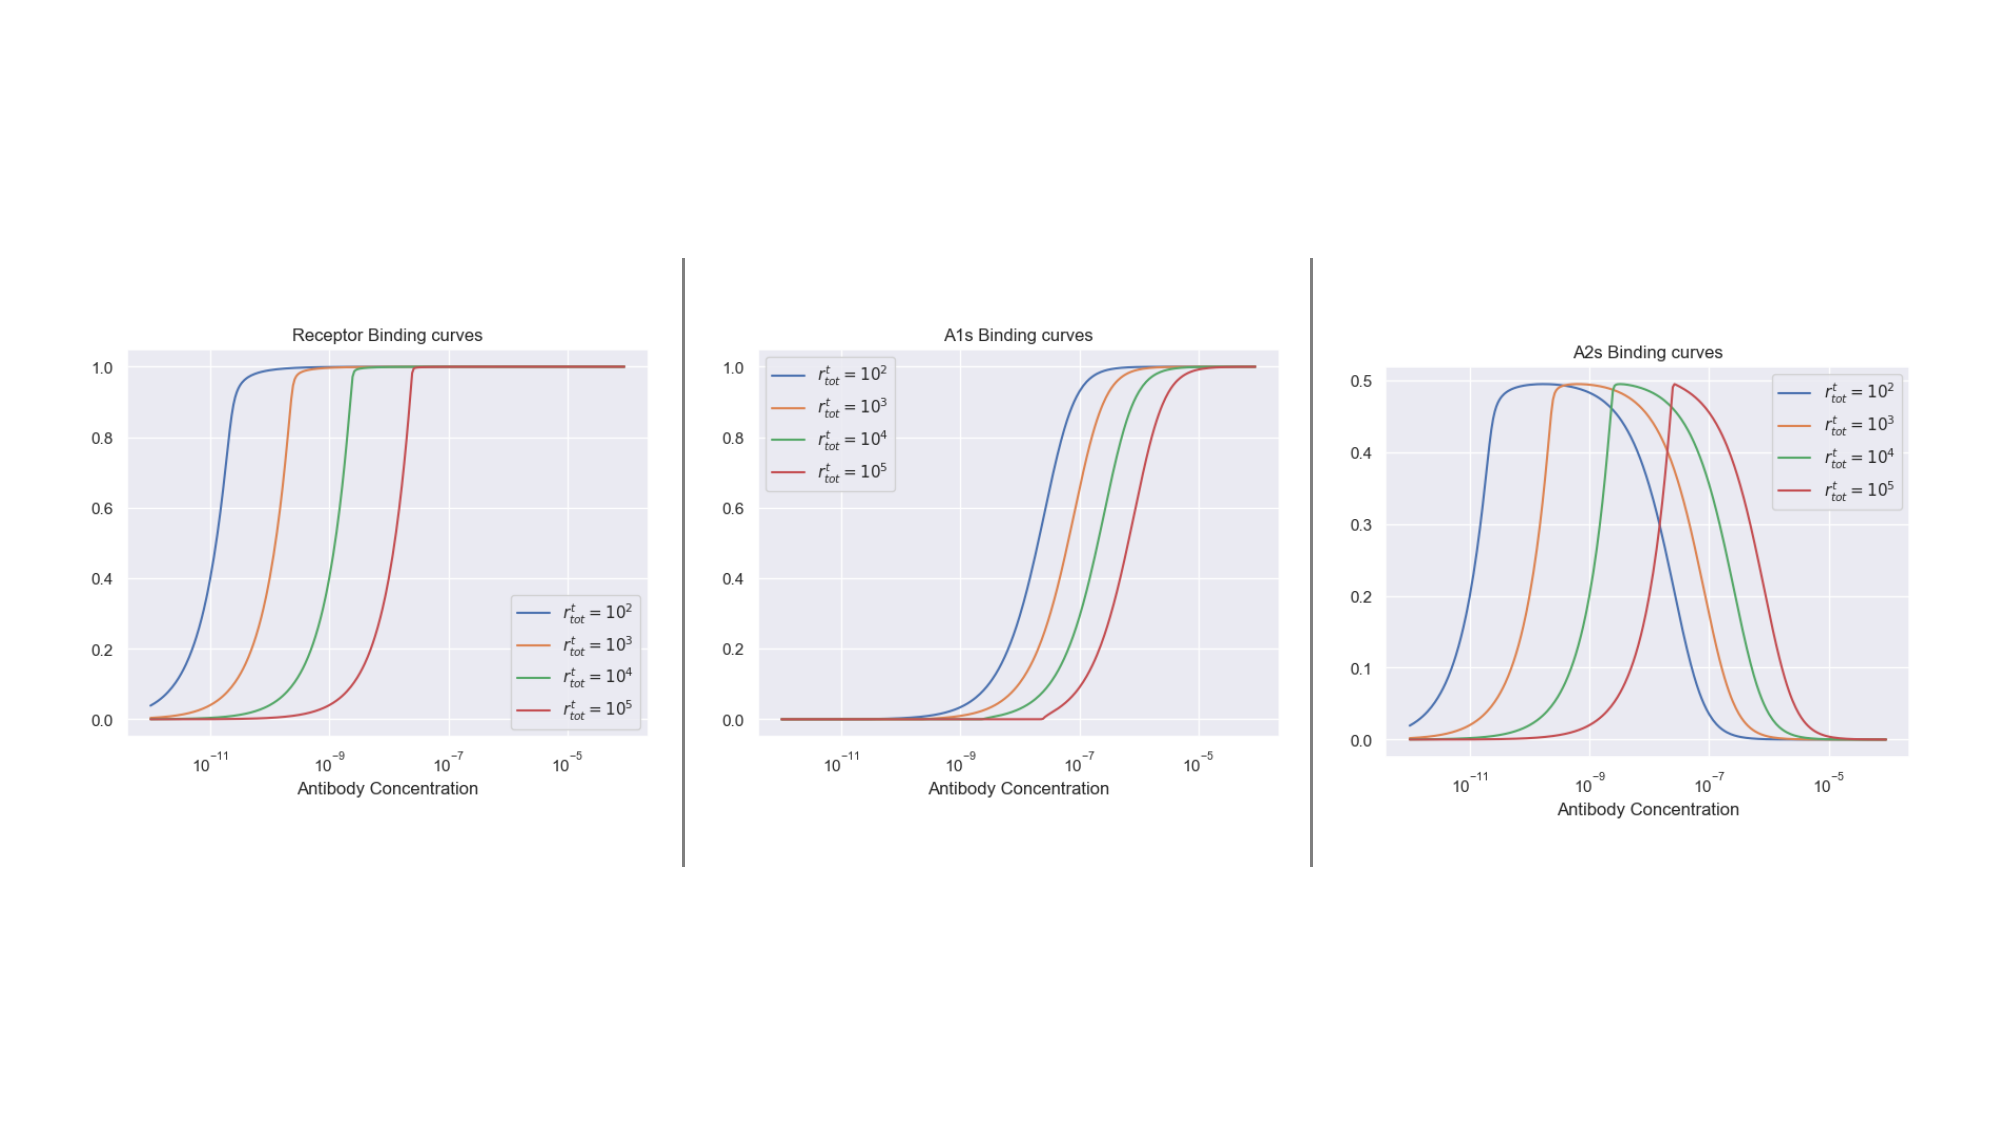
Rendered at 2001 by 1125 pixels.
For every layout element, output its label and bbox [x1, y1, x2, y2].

picture [1338, 335, 1920, 828]
picture [80, 317, 658, 807]
picture [711, 317, 1289, 807]
